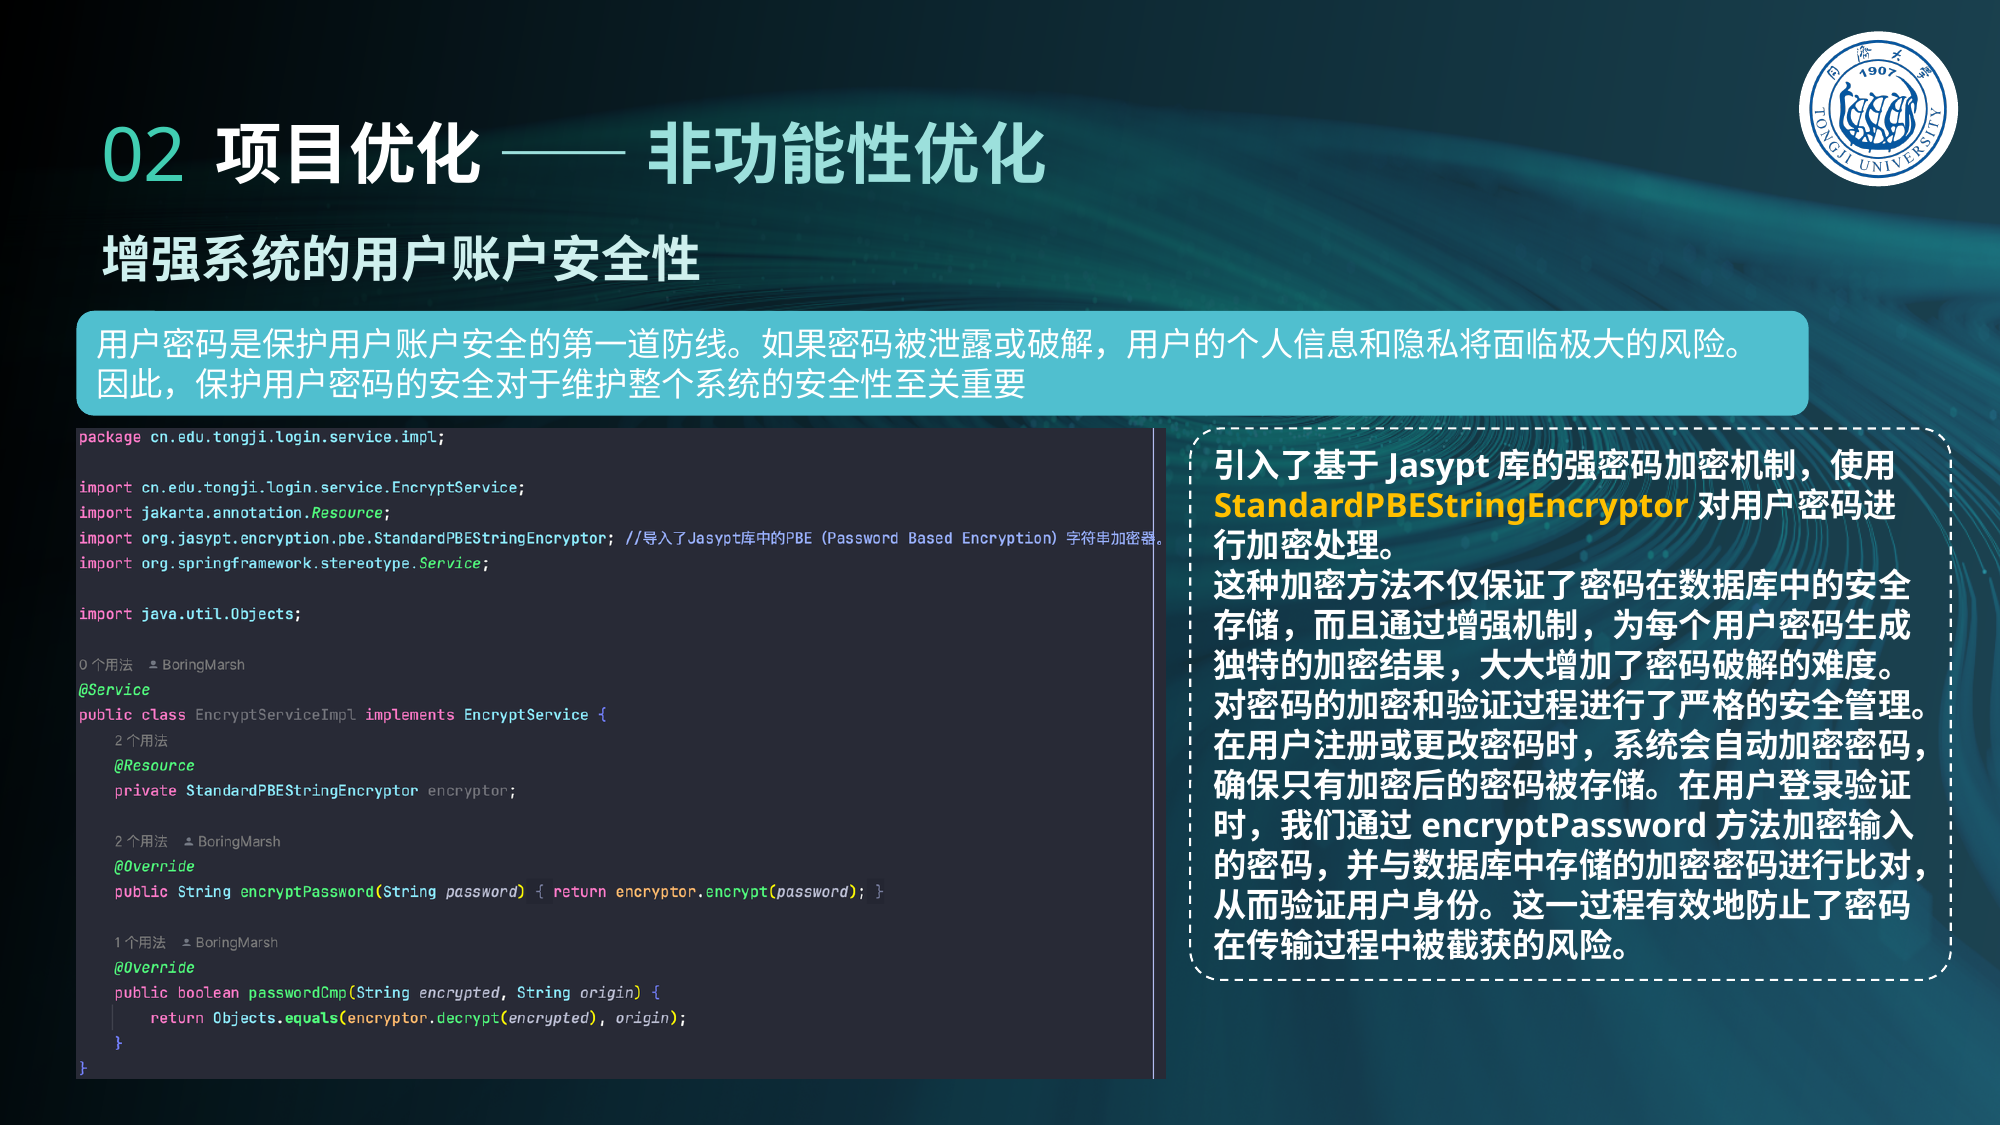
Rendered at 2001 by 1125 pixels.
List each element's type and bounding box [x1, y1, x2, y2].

text_box [1799, 21, 1959, 197]
text_box [86, 83, 1104, 221]
picture [0, 0, 2000, 1125]
